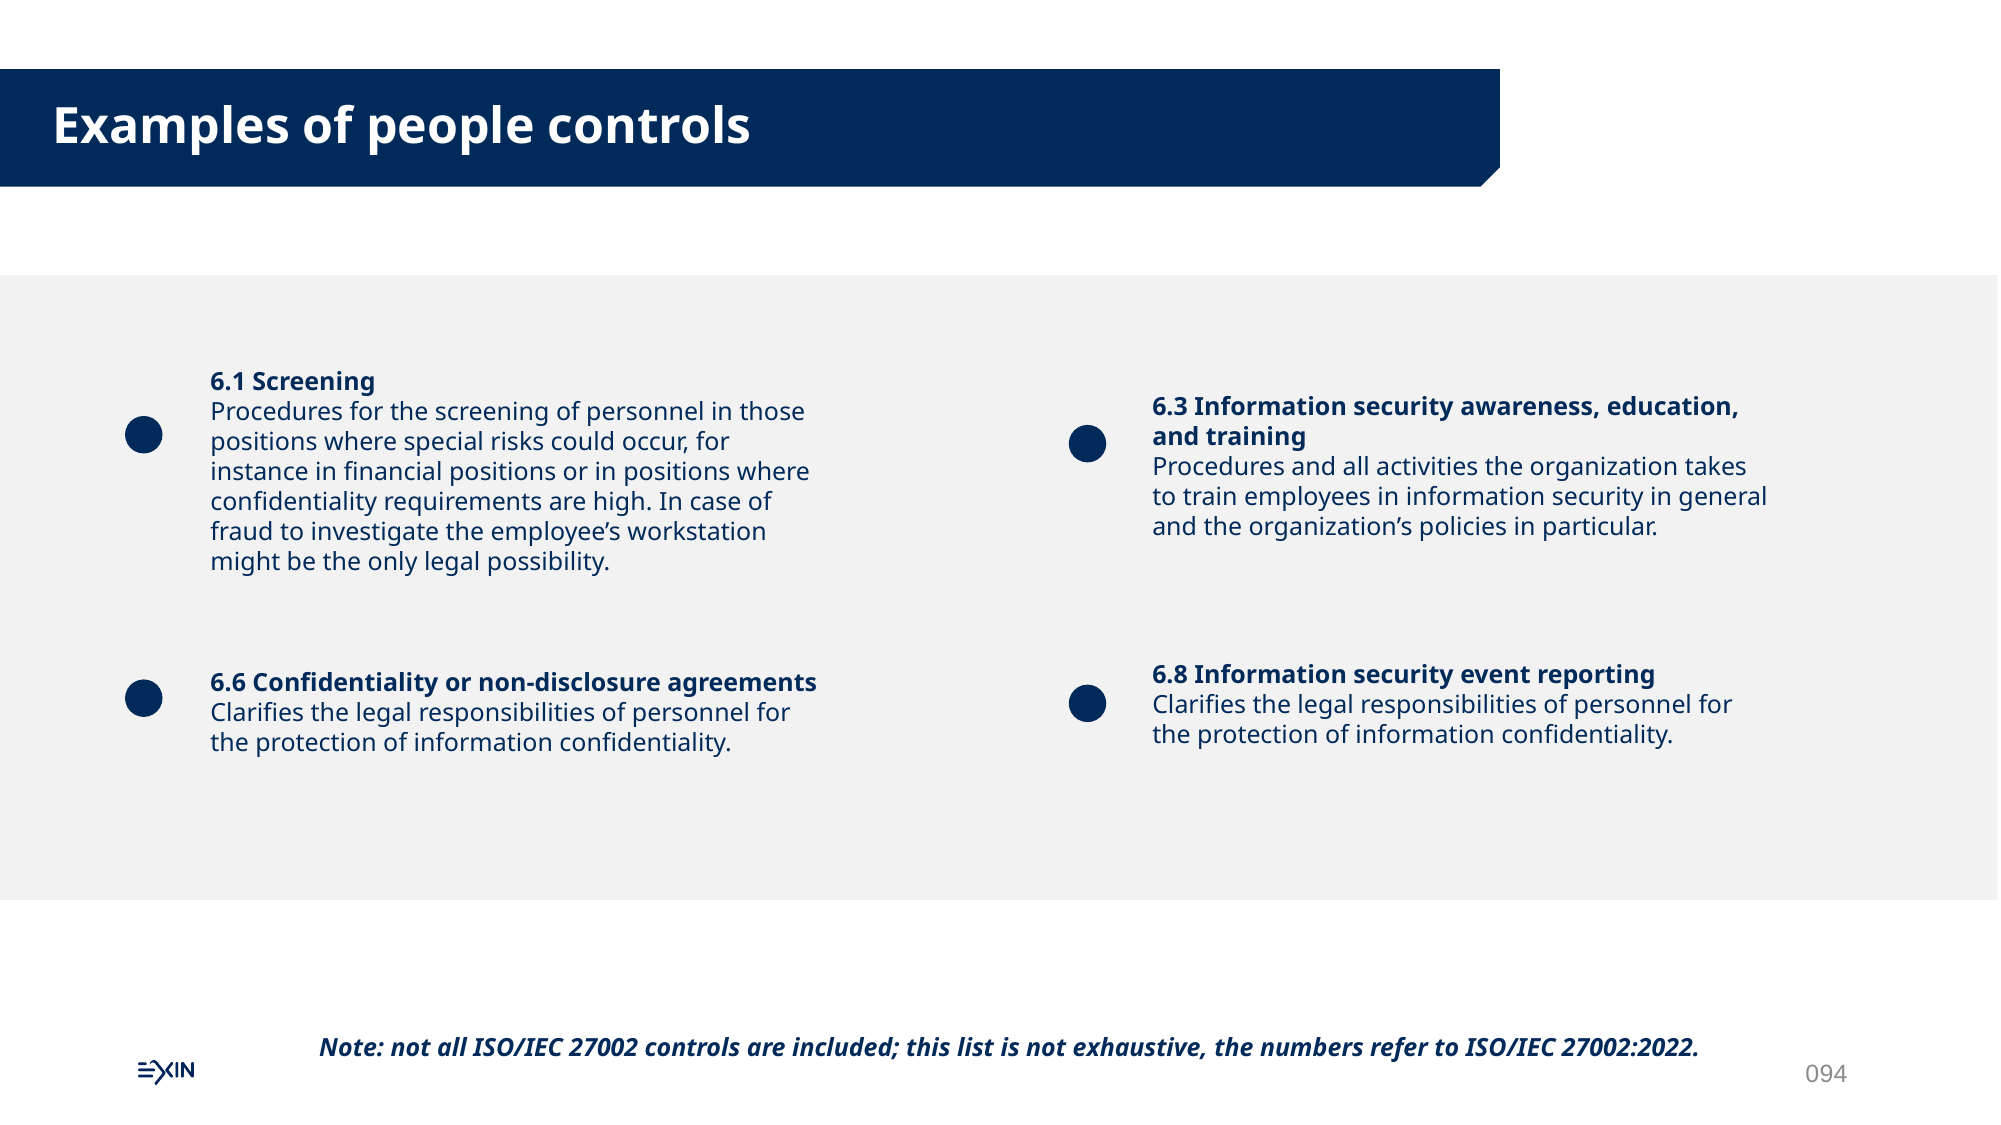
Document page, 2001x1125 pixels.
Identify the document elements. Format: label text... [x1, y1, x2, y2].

text_box 6.3 Information security awareness, education, and training Procedures and all activities the organization takes to train employees in information security in general and the organization’s policies in particular. [1137, 383, 1788, 548]
text_box [1067, 683, 1108, 724]
text_box 6.1 Screening Procedures for the screening of personnel in those positions where special risks could occur, for instance in financial positions or in positions where confidentiality requirements are high. In case of fraud to investigate the employee’s workstation might be the only legal possibility. [195, 358, 846, 583]
text_box [1067, 423, 1108, 464]
text_box [123, 678, 164, 718]
text_box Note: not all ISO/IEC 27002 controls are included; this list is not exhaustive, the numbers refer to ISO/IEC 27002:2022. [304, 1024, 1718, 1070]
text_box [123, 414, 164, 455]
text_box [0, 274, 1999, 901]
text_box Examples of people controls [37, 68, 1463, 186]
picture [138, 1060, 194, 1085]
text_box 6.8 Information security event reporting Clarifies the legal responsibilities of personnel for the protection of information confidentiality. [1137, 651, 1788, 787]
slide_number 094 [1412, 1042, 1863, 1103]
text_box 6.6 Confidentiality or non-disclosure agreements Clarifies the legal responsibilities of personnel for the protection of information confidentiality. [195, 658, 846, 794]
text_box [0, 68, 1501, 188]
